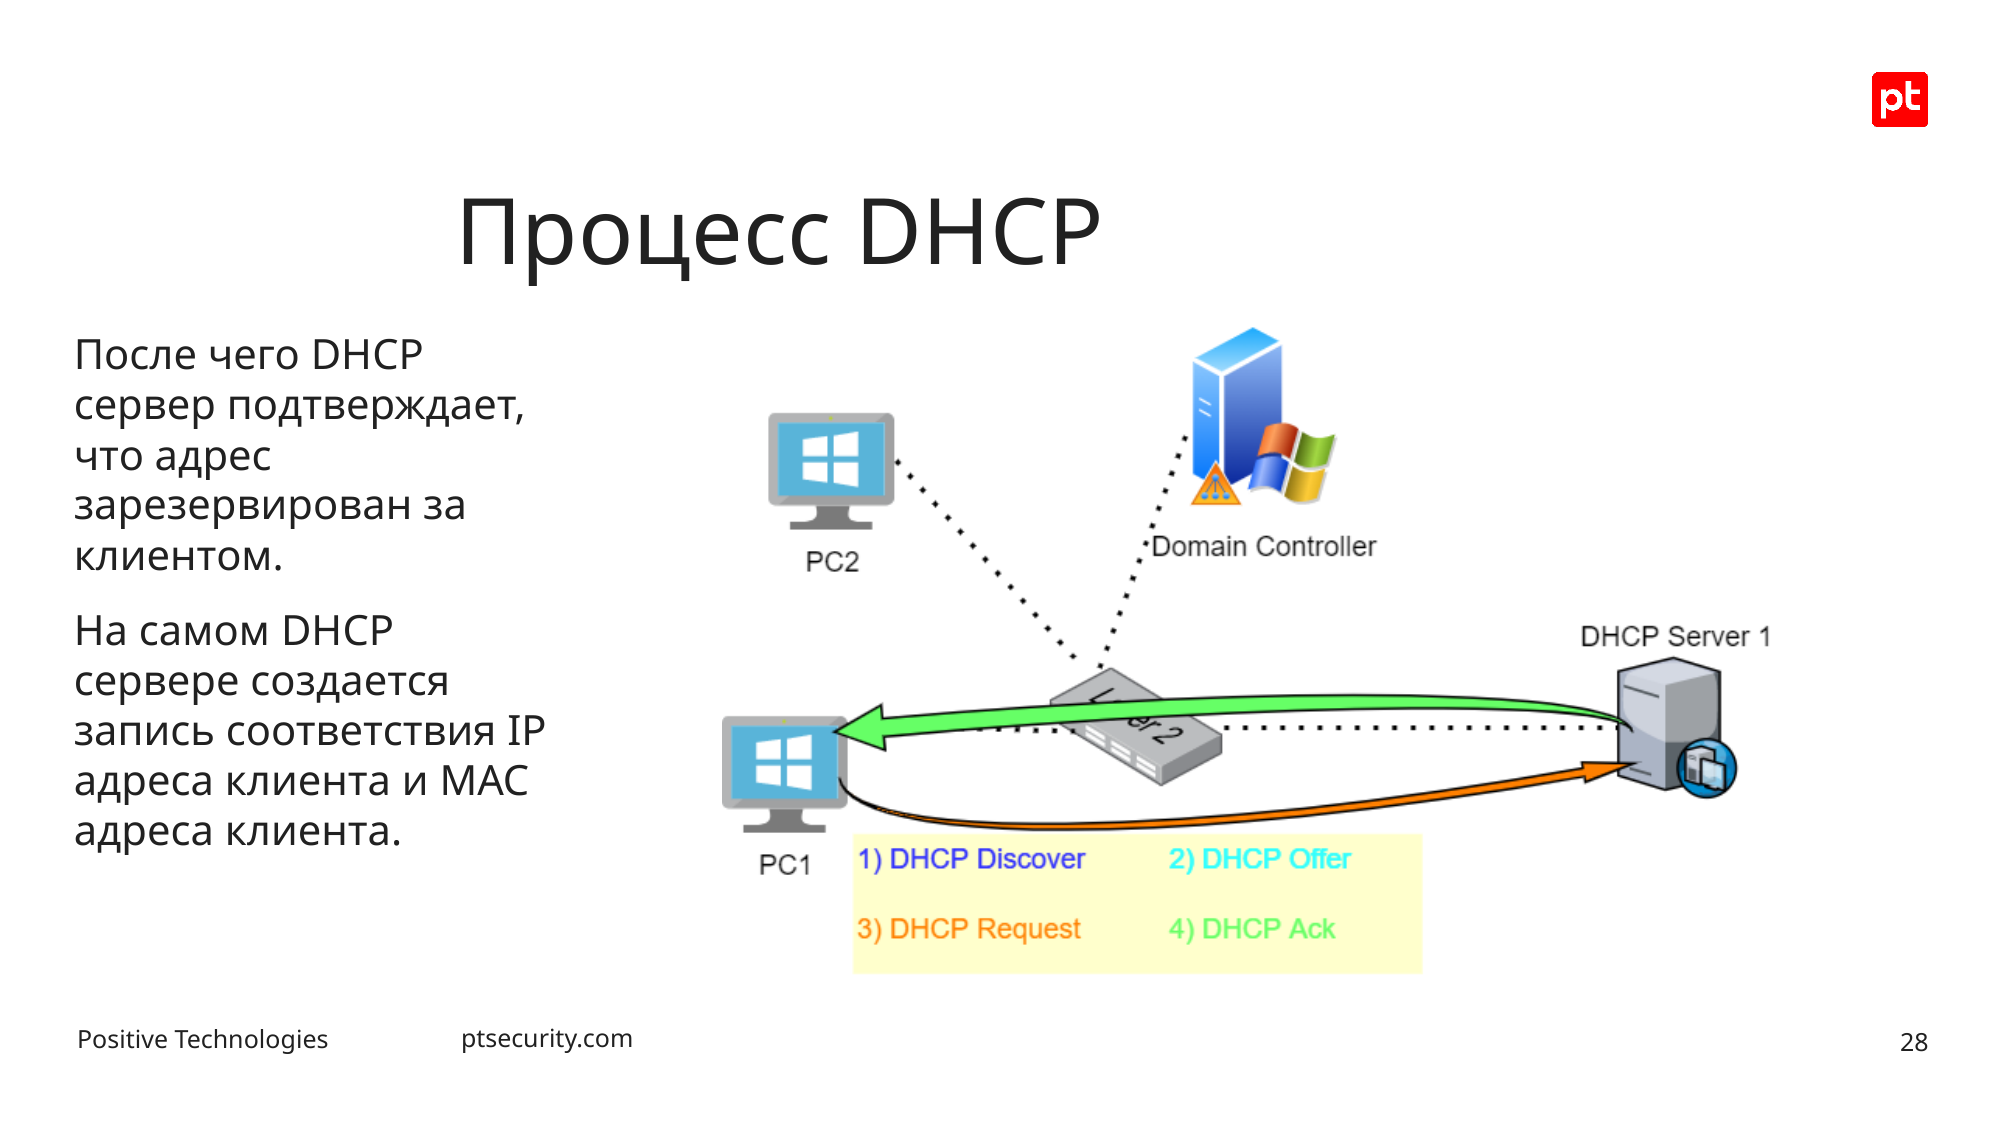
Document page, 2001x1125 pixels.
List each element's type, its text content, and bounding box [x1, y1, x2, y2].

picture [1872, 72, 1928, 127]
title Процесс DHCP [439, 175, 1928, 356]
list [722, 320, 1776, 976]
list После чего DHCP сервер подтверждает, что адрес зарезервирован за клиентом. На самом DHCP сервере создается запись соответствия IP адреса клиента и MAC адреса клиента. [58, 320, 571, 976]
slide_number 28 [1608, 1013, 1944, 1074]
